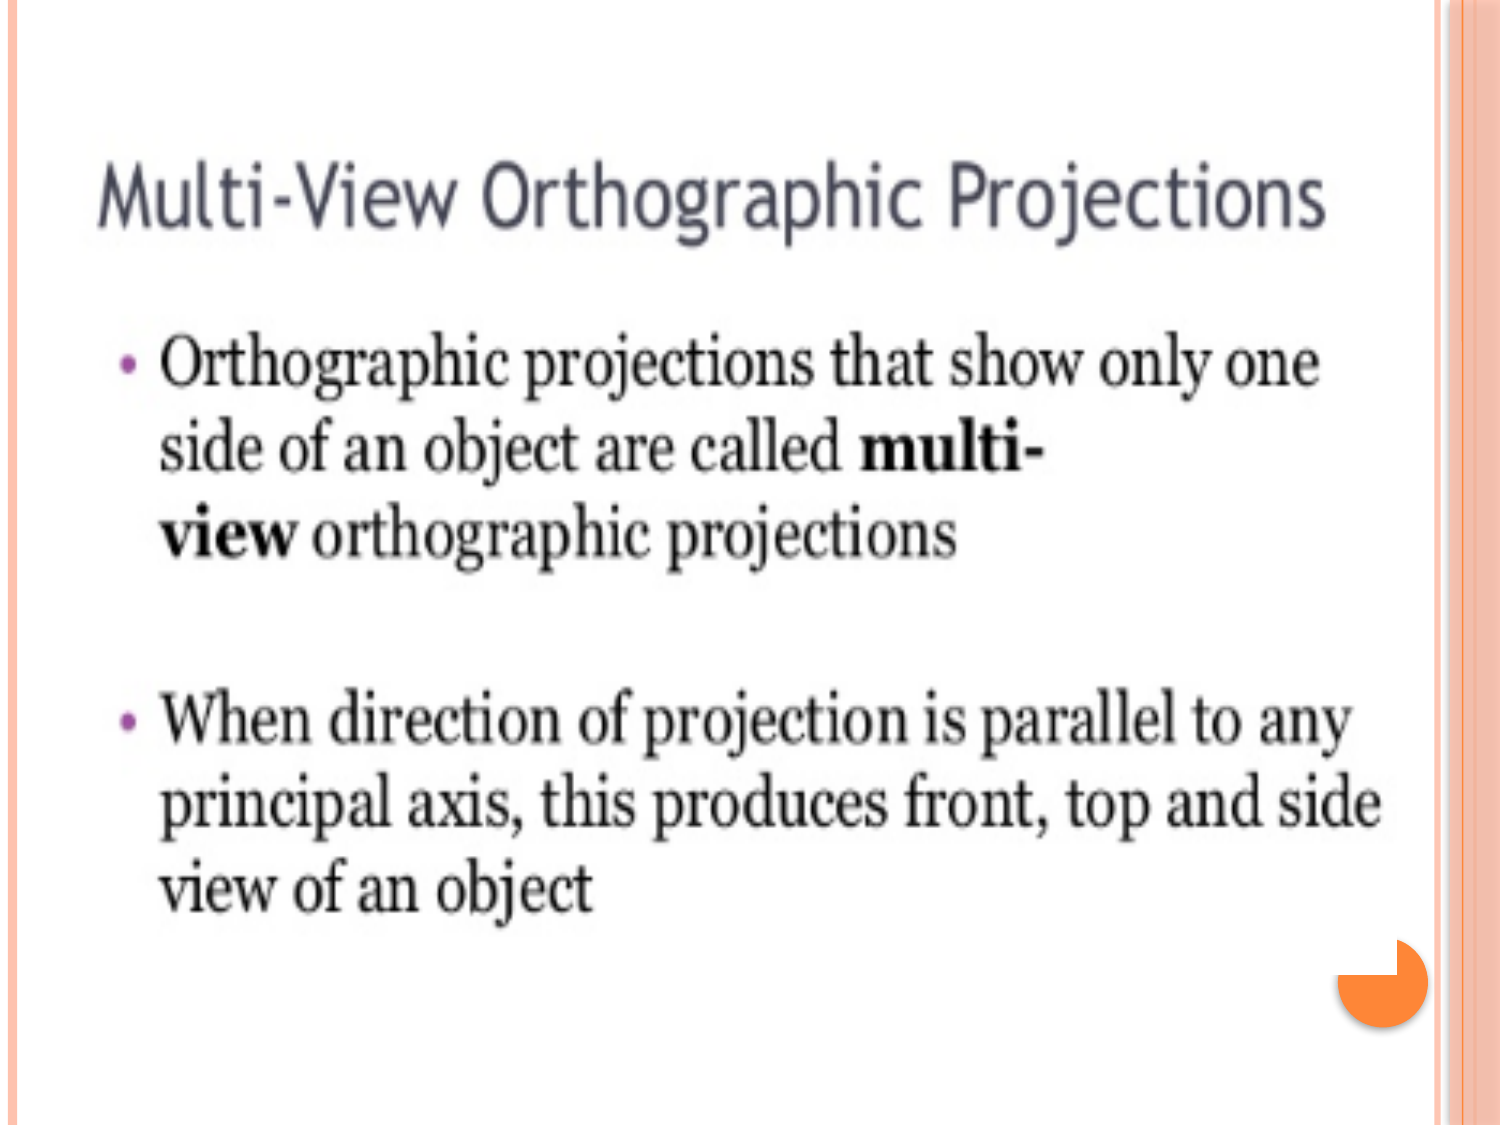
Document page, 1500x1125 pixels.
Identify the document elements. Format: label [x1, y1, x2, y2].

list [49, 111, 1397, 976]
